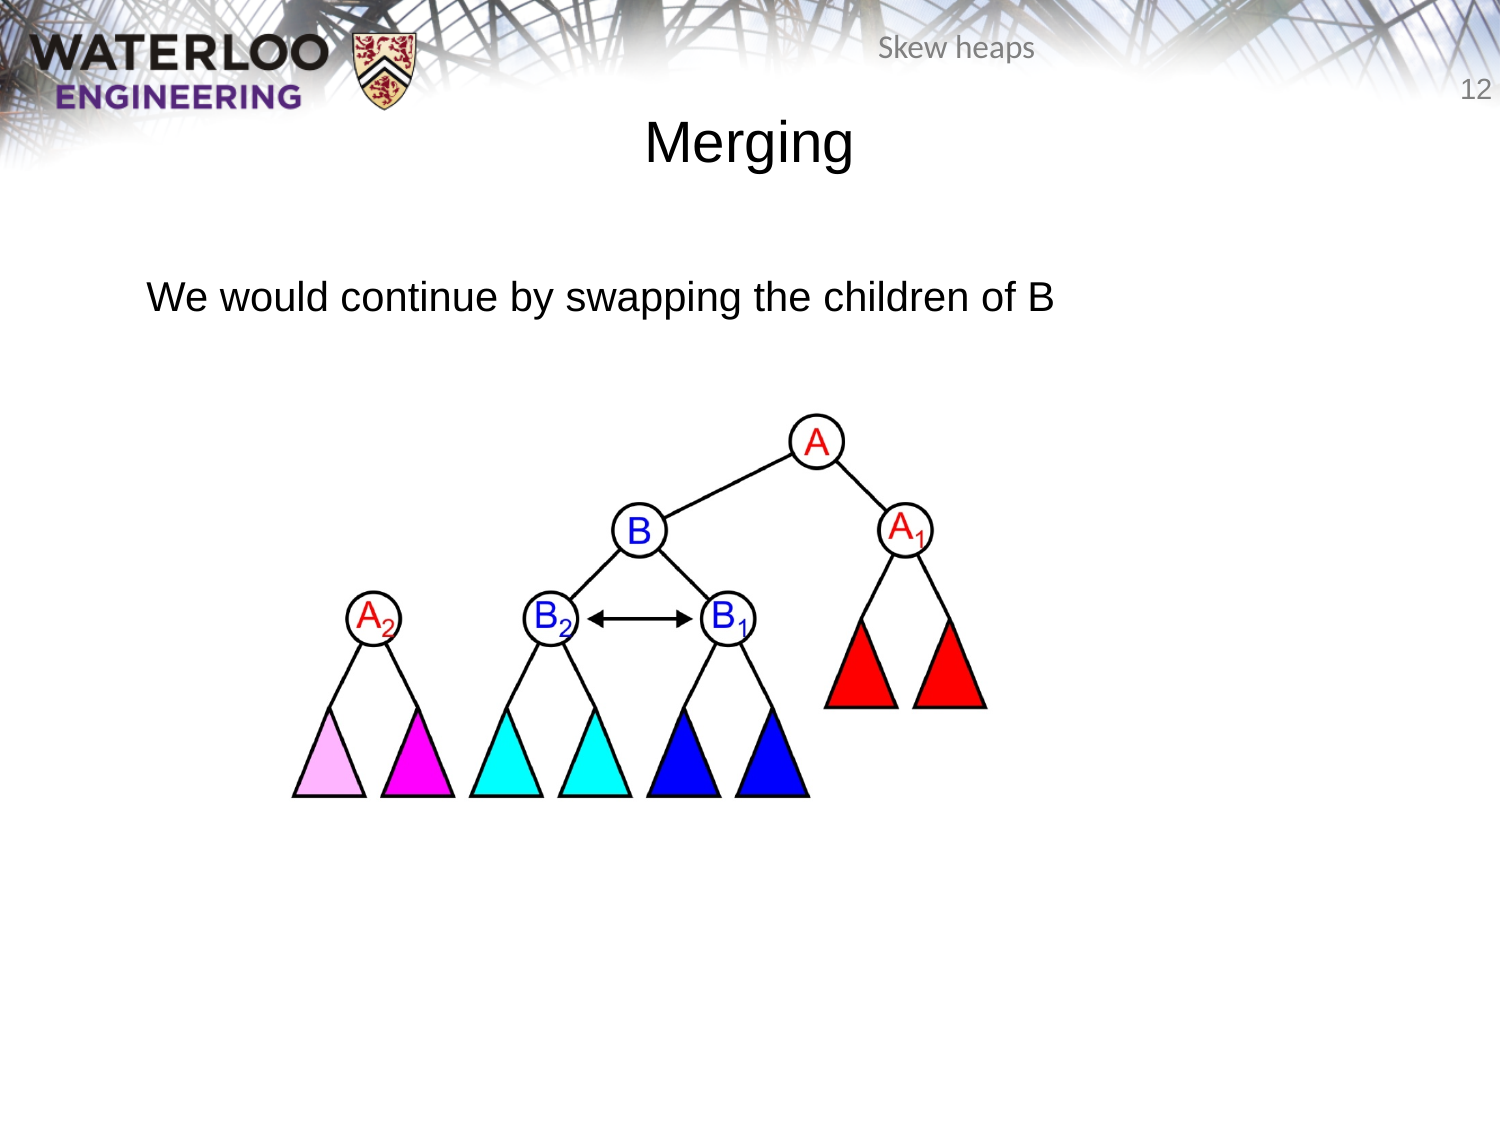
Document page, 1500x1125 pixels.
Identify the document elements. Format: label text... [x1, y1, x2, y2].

picture [0, 0, 1500, 1125]
title Merging [74, 44, 1426, 233]
list We would continue by swapping the children of B [74, 262, 1426, 1006]
